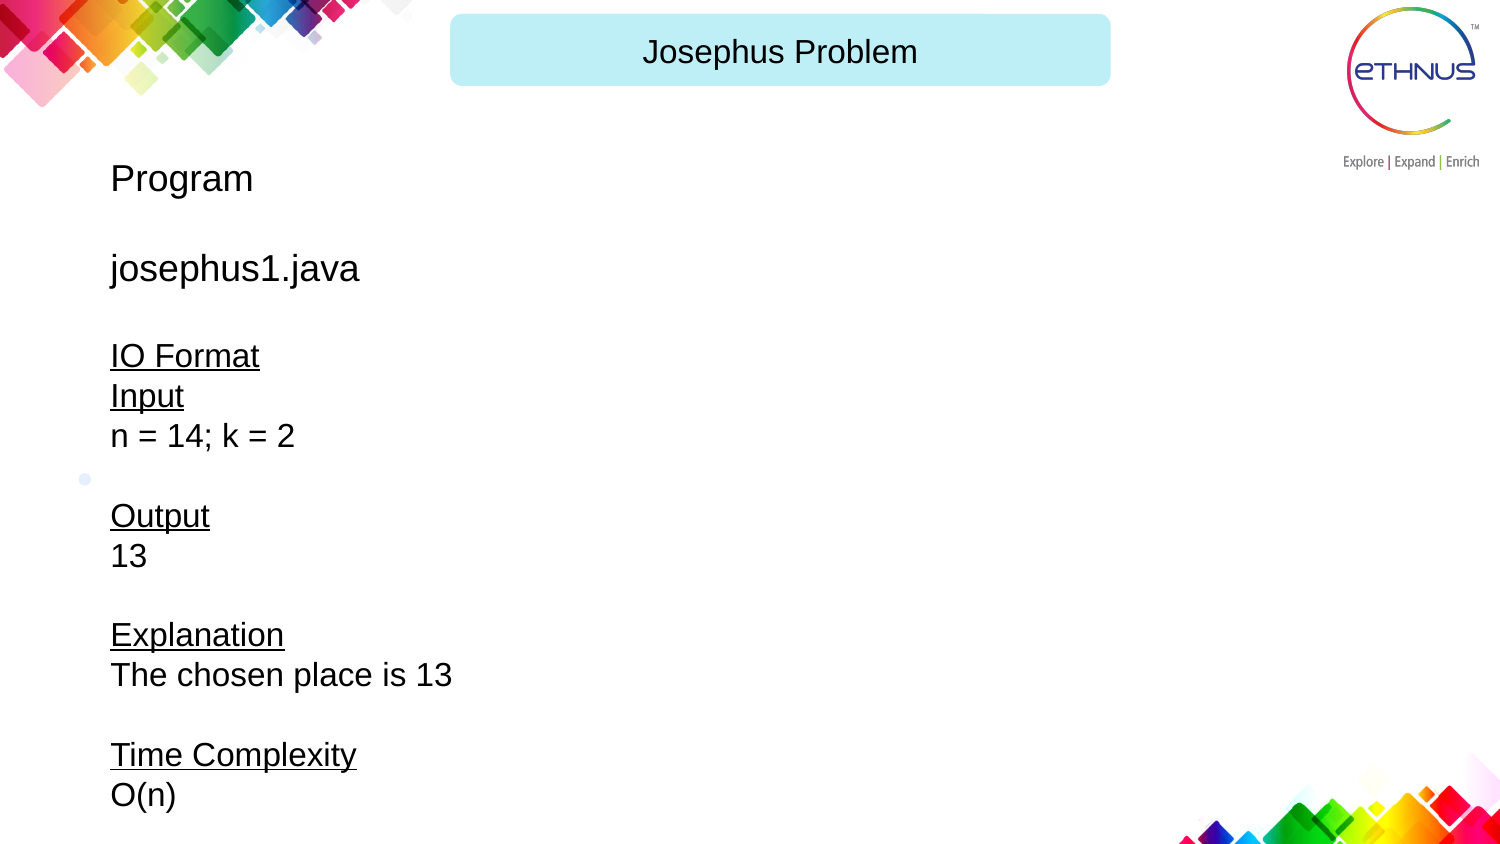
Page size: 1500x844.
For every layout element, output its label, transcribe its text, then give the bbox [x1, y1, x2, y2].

text_box [78, 473, 92, 486]
picture [1110, 752, 1500, 844]
text_box Program josephus1.java IO Format Input n = 14; k = 2 Output 13 Explanation The chosen place is 13 Time Complexity O(n) [95, 146, 1405, 821]
picture [0, 0, 412, 107]
picture [1344, 7, 1479, 170]
text_box Josephus Problem [450, 13, 1111, 86]
